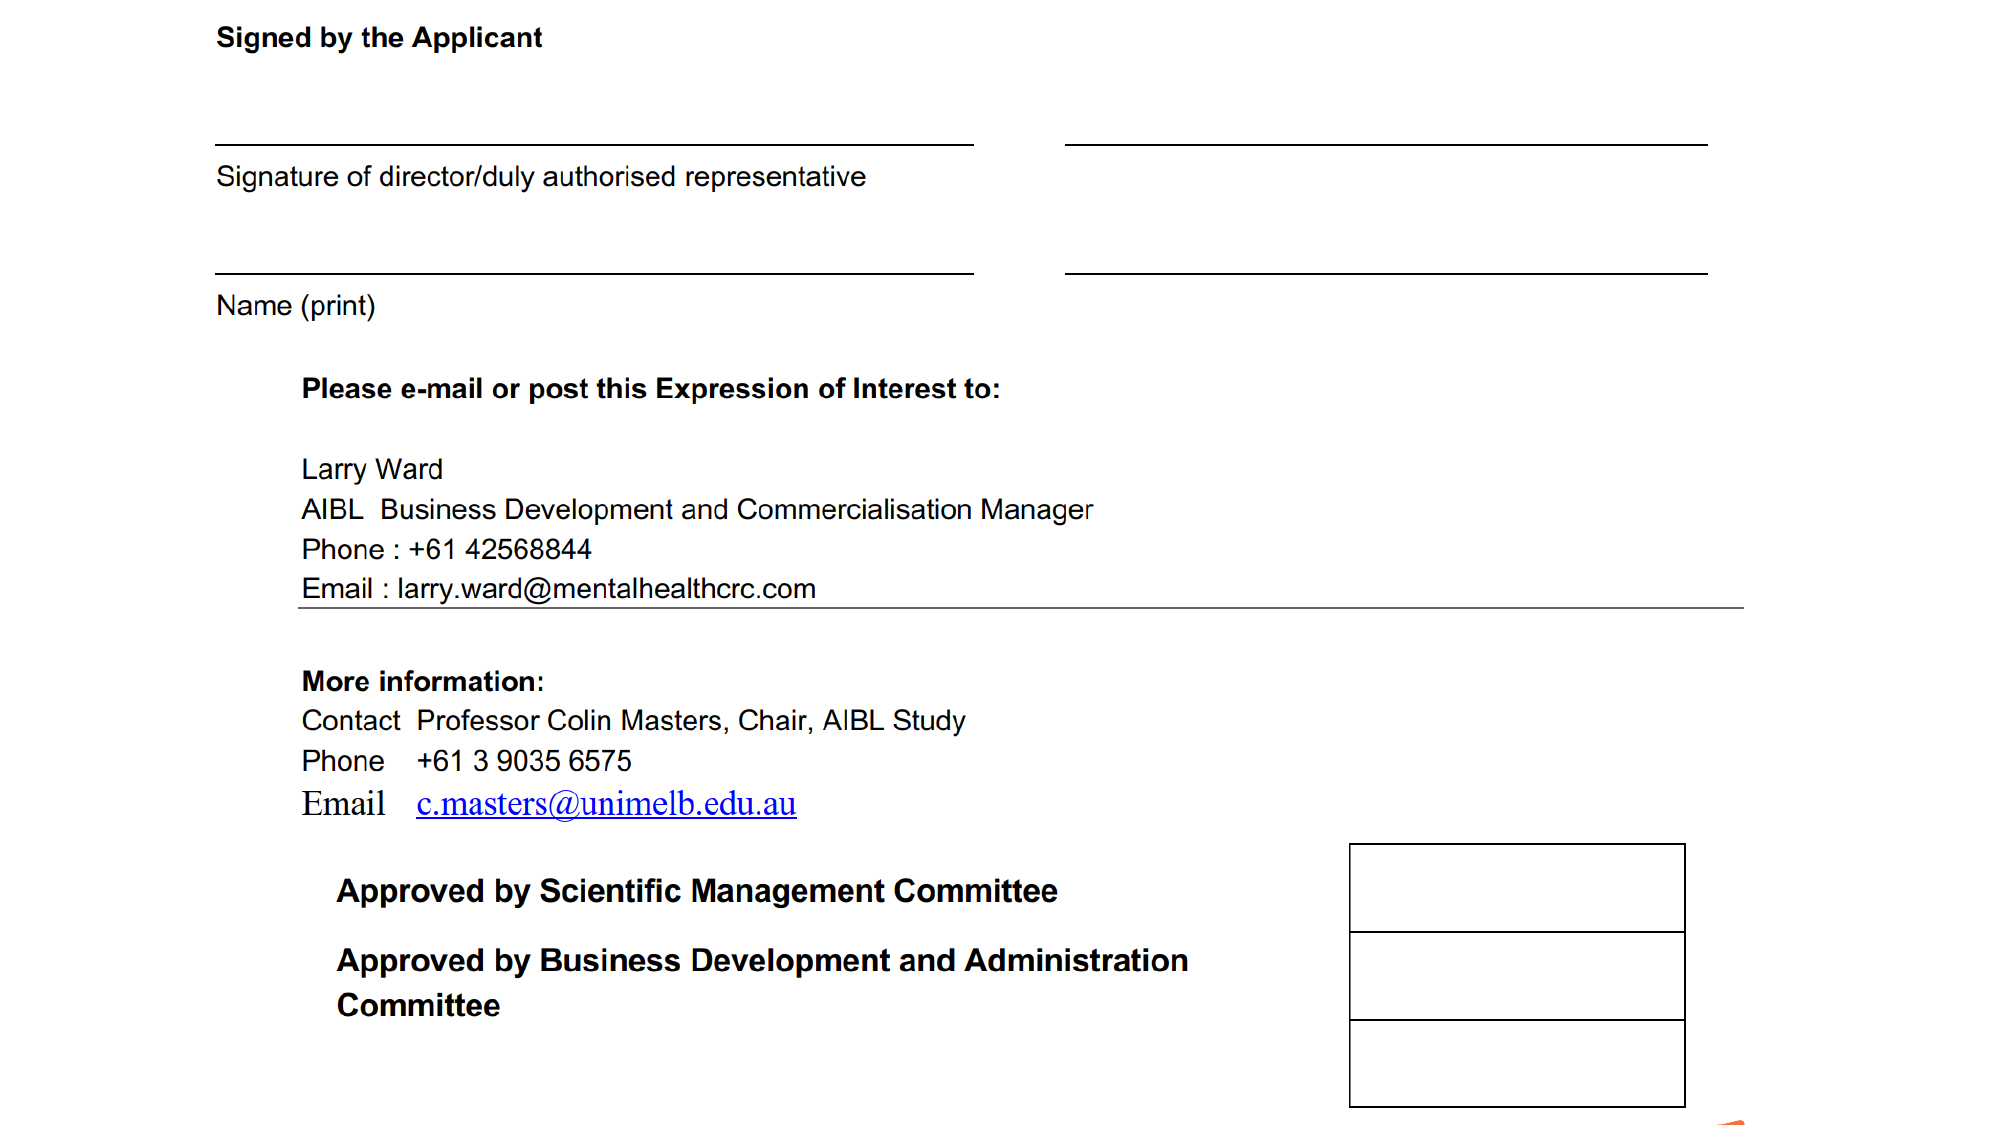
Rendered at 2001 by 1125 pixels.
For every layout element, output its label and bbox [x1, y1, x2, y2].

picture [190, 0, 1810, 1125]
